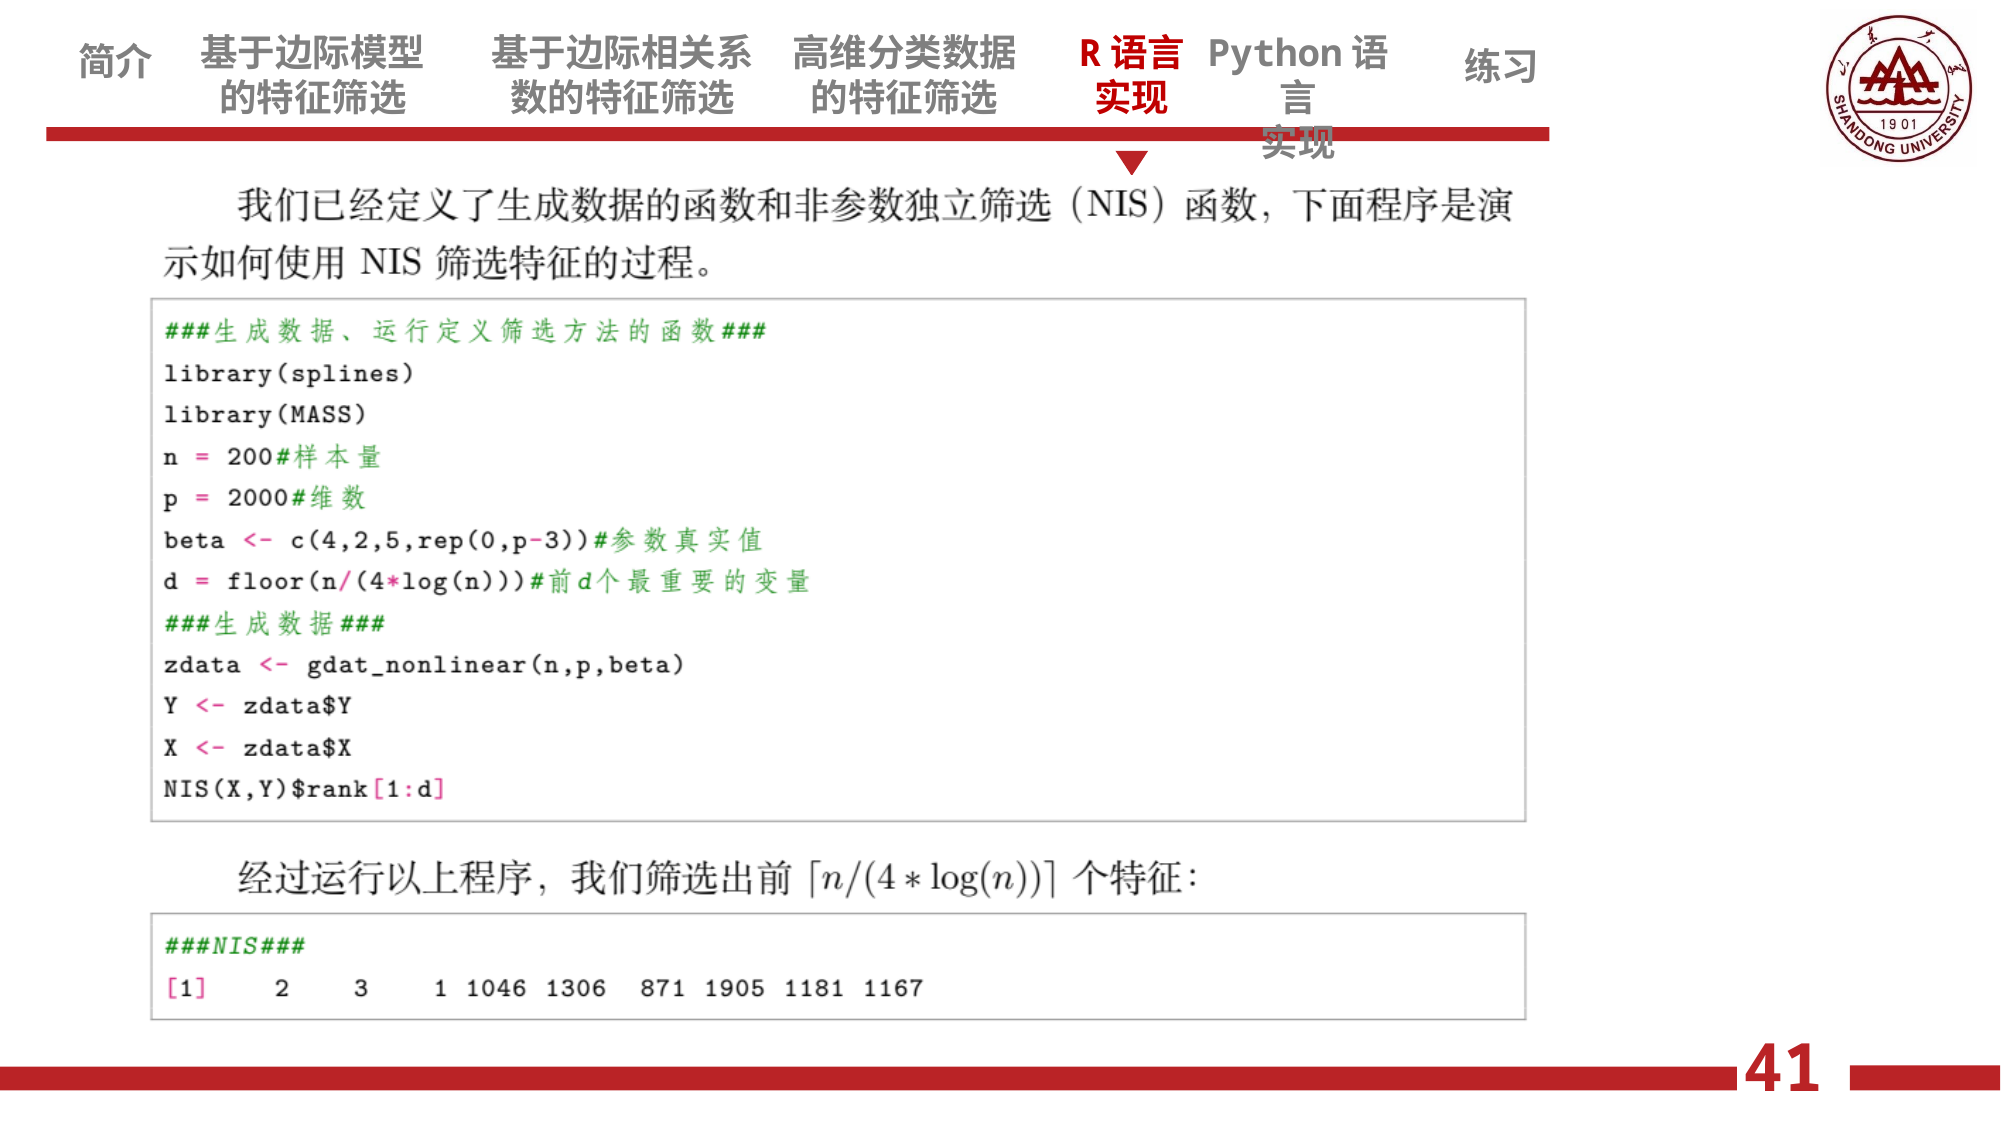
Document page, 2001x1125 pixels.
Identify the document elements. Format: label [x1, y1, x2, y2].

picture [1820, 9, 1977, 167]
picture [129, 174, 1595, 1034]
